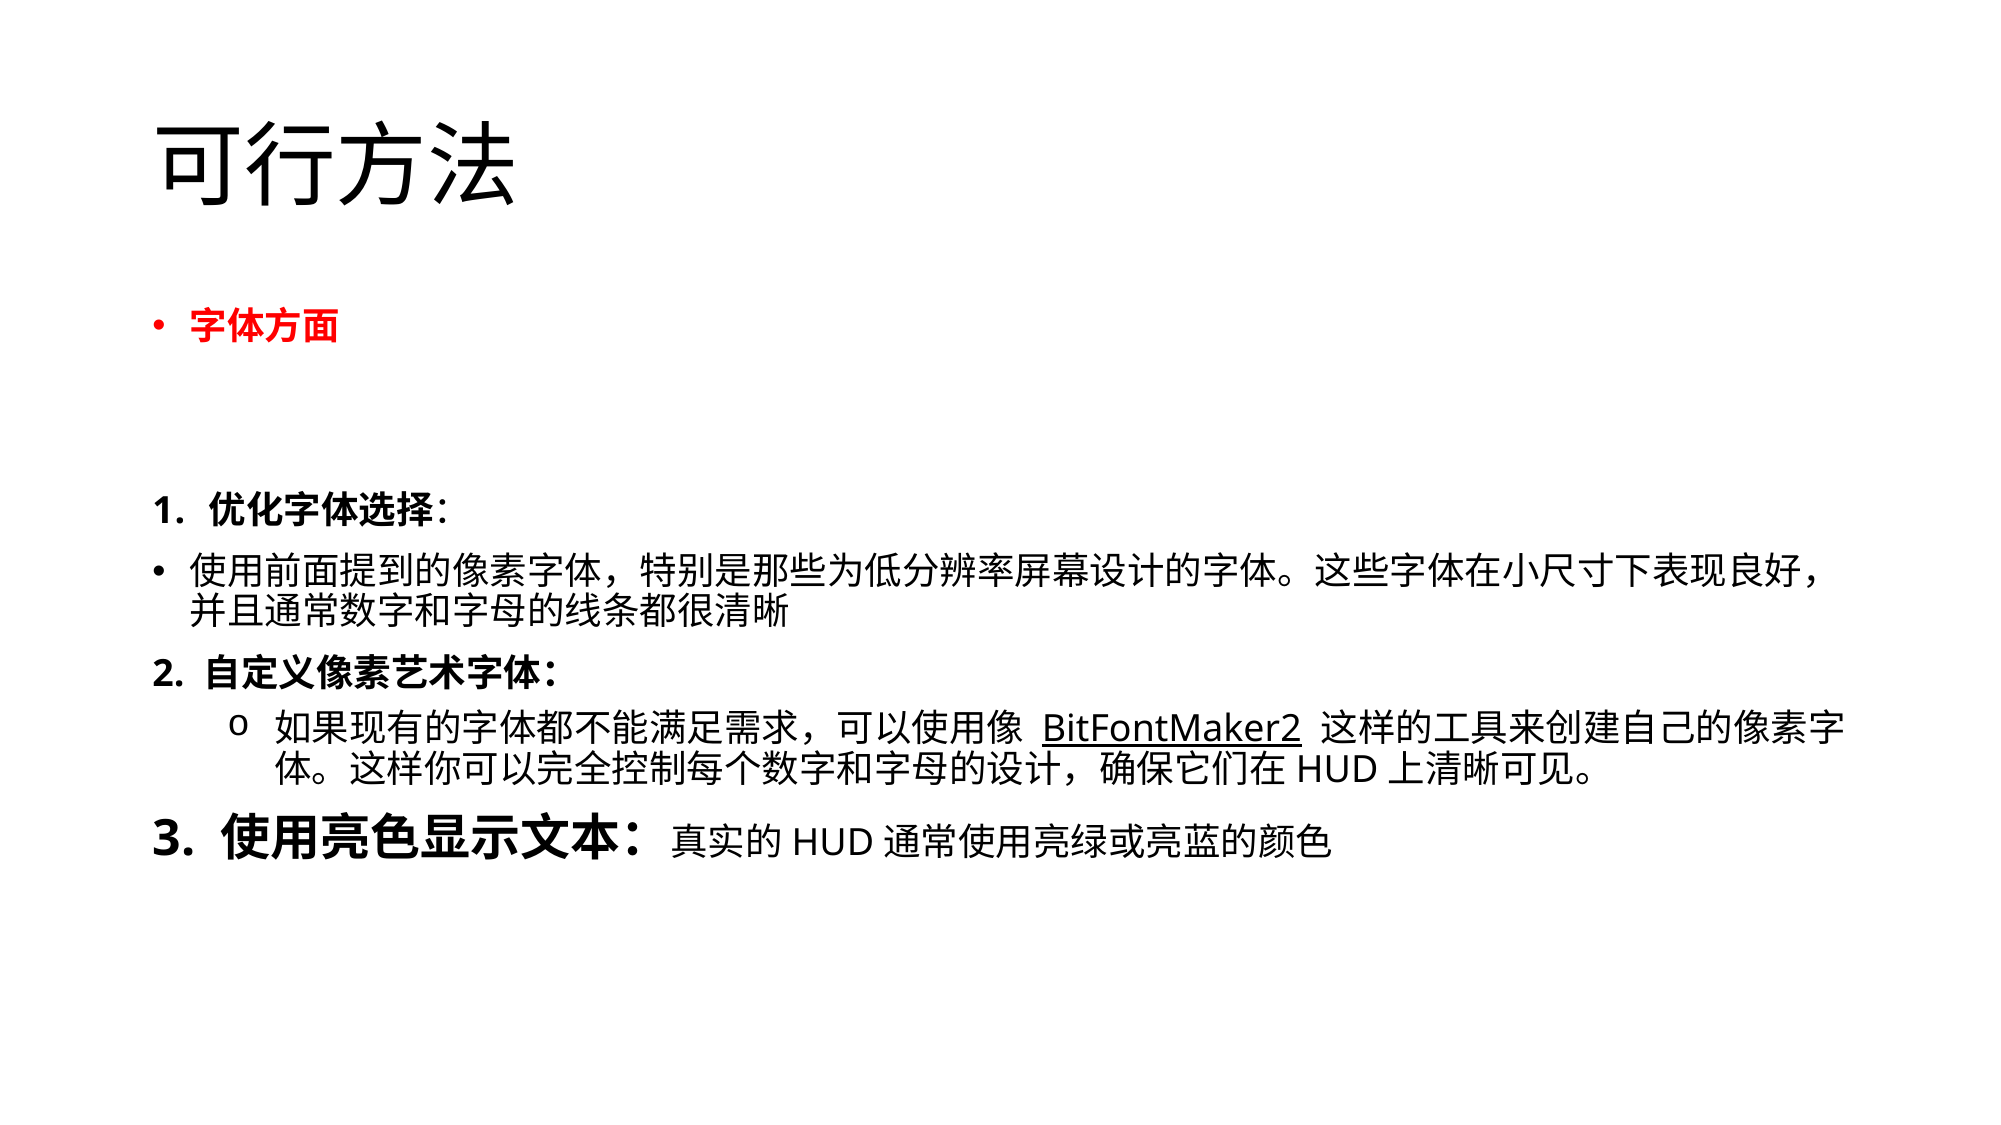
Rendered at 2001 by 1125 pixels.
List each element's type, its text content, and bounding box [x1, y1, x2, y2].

title 可行方法 [137, 59, 1863, 278]
list 字体方面 优化字体选择： 使用前面提到的像素字体，特别是那些为低分辨率屏幕设计的字体。这些字体在小尺寸下表现良好，并且通常数字和字母的线条都很清晰 2. 自定义像素艺术字体： 如果现有的字体都不能满足需求，可以使用像 BitFontMaker2 这样的工具来创建自己的像素字体。这样你可以完全控制每个数字和字母的设计，确保它们在HUD上清晰可见。 3. 使用亮色显示文本：真实的HUD通常使用亮绿或亮蓝的颜色 [137, 299, 1863, 1014]
